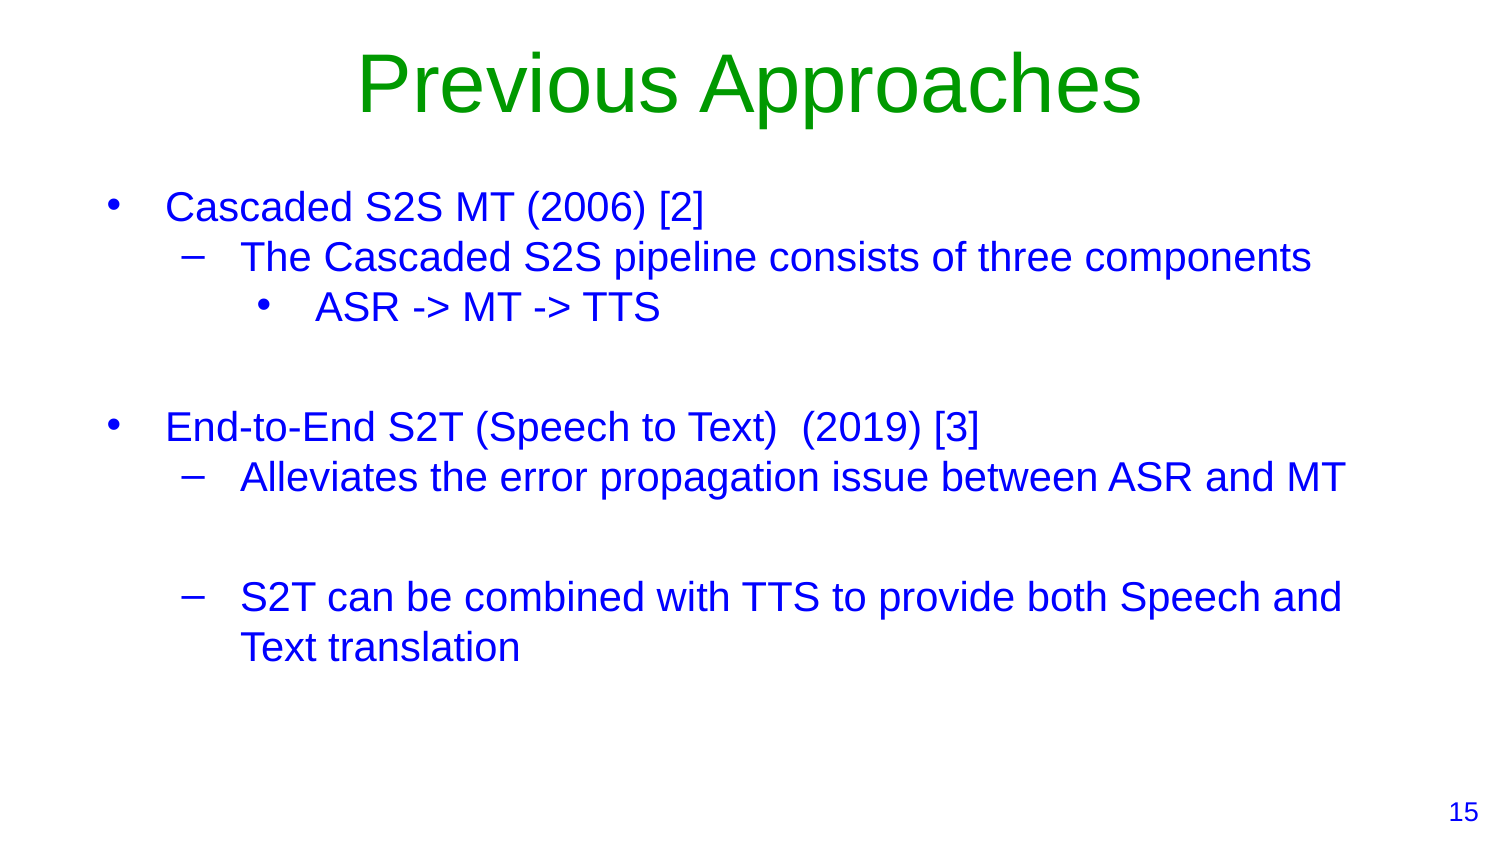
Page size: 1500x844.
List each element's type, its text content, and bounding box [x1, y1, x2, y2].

list Cascaded S2S MT (2006) [2] The Cascaded S2S pipeline consists of three components ASR -> MT -> TTS End-to-End S2T (Speech to Text) (2019) [3] Alleviates the error propagation issue between ASR and MT S2T can be combined with TTS to provide both Speech and Text translation [75, 171, 1425, 729]
title Previous Approaches [75, 8, 1425, 150]
slide_number ‹#› [1403, 779, 1494, 844]
